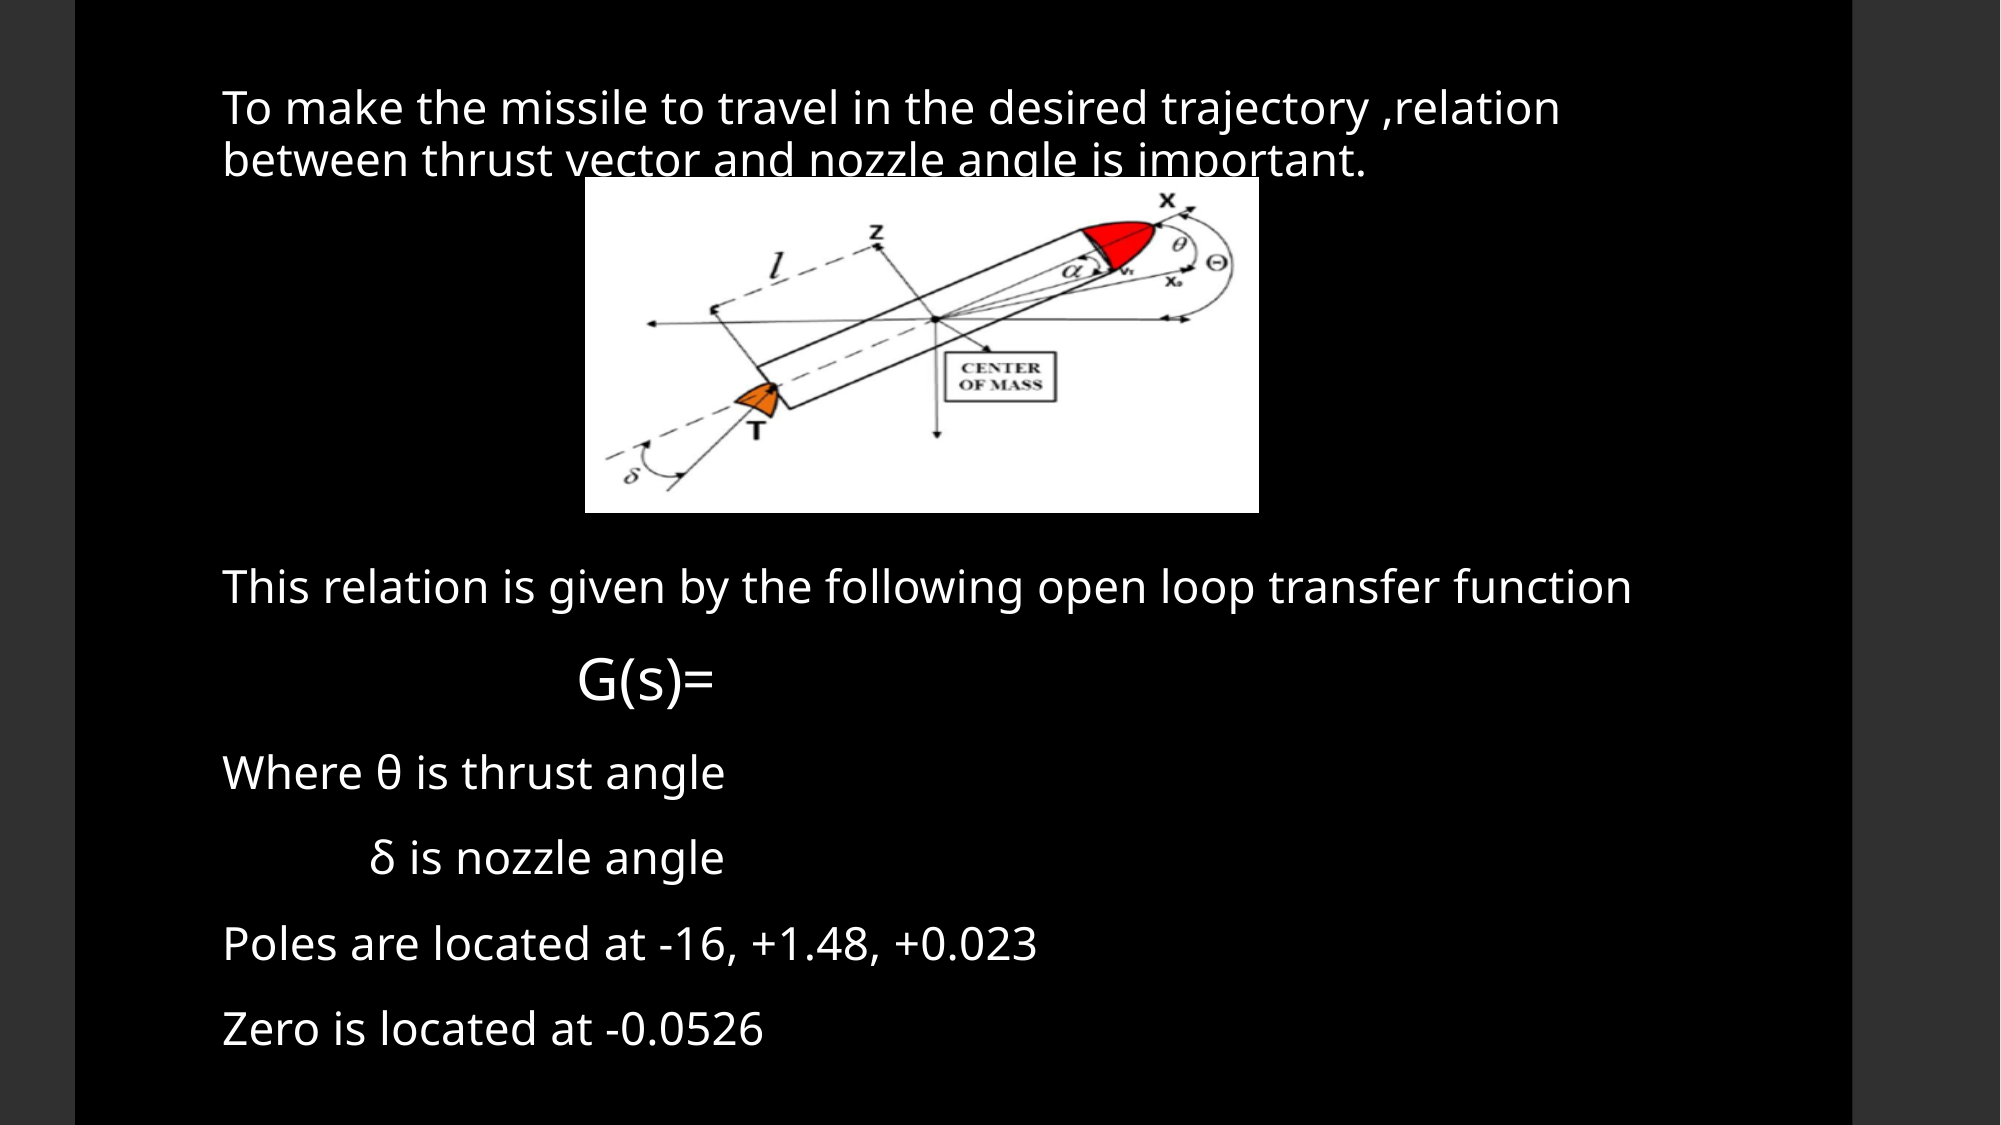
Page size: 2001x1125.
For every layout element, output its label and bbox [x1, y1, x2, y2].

picture [584, 176, 1259, 514]
